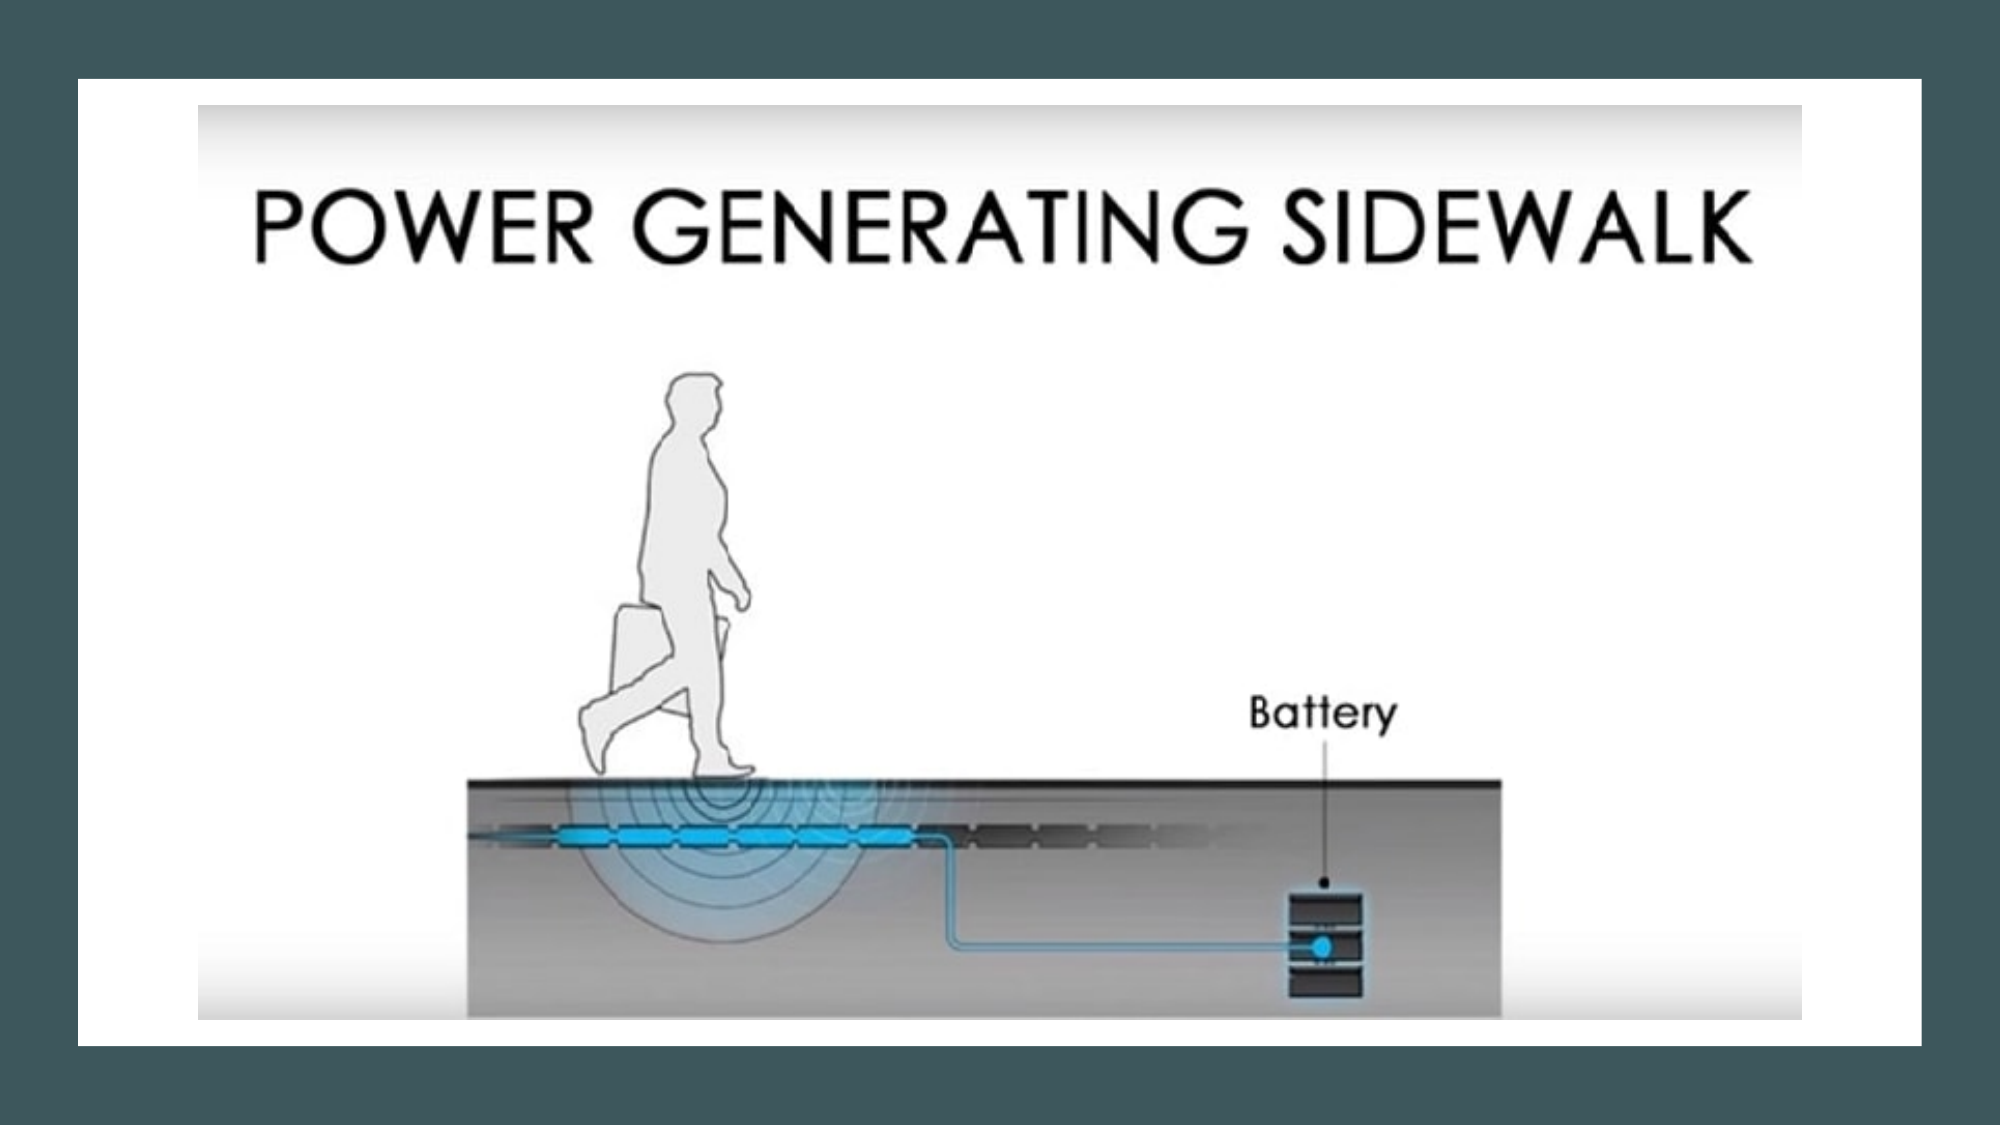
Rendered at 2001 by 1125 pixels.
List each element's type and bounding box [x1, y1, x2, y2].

text_box [0, 0, 2000, 1125]
text_box [77, 78, 1923, 1047]
list [198, 105, 1802, 1020]
